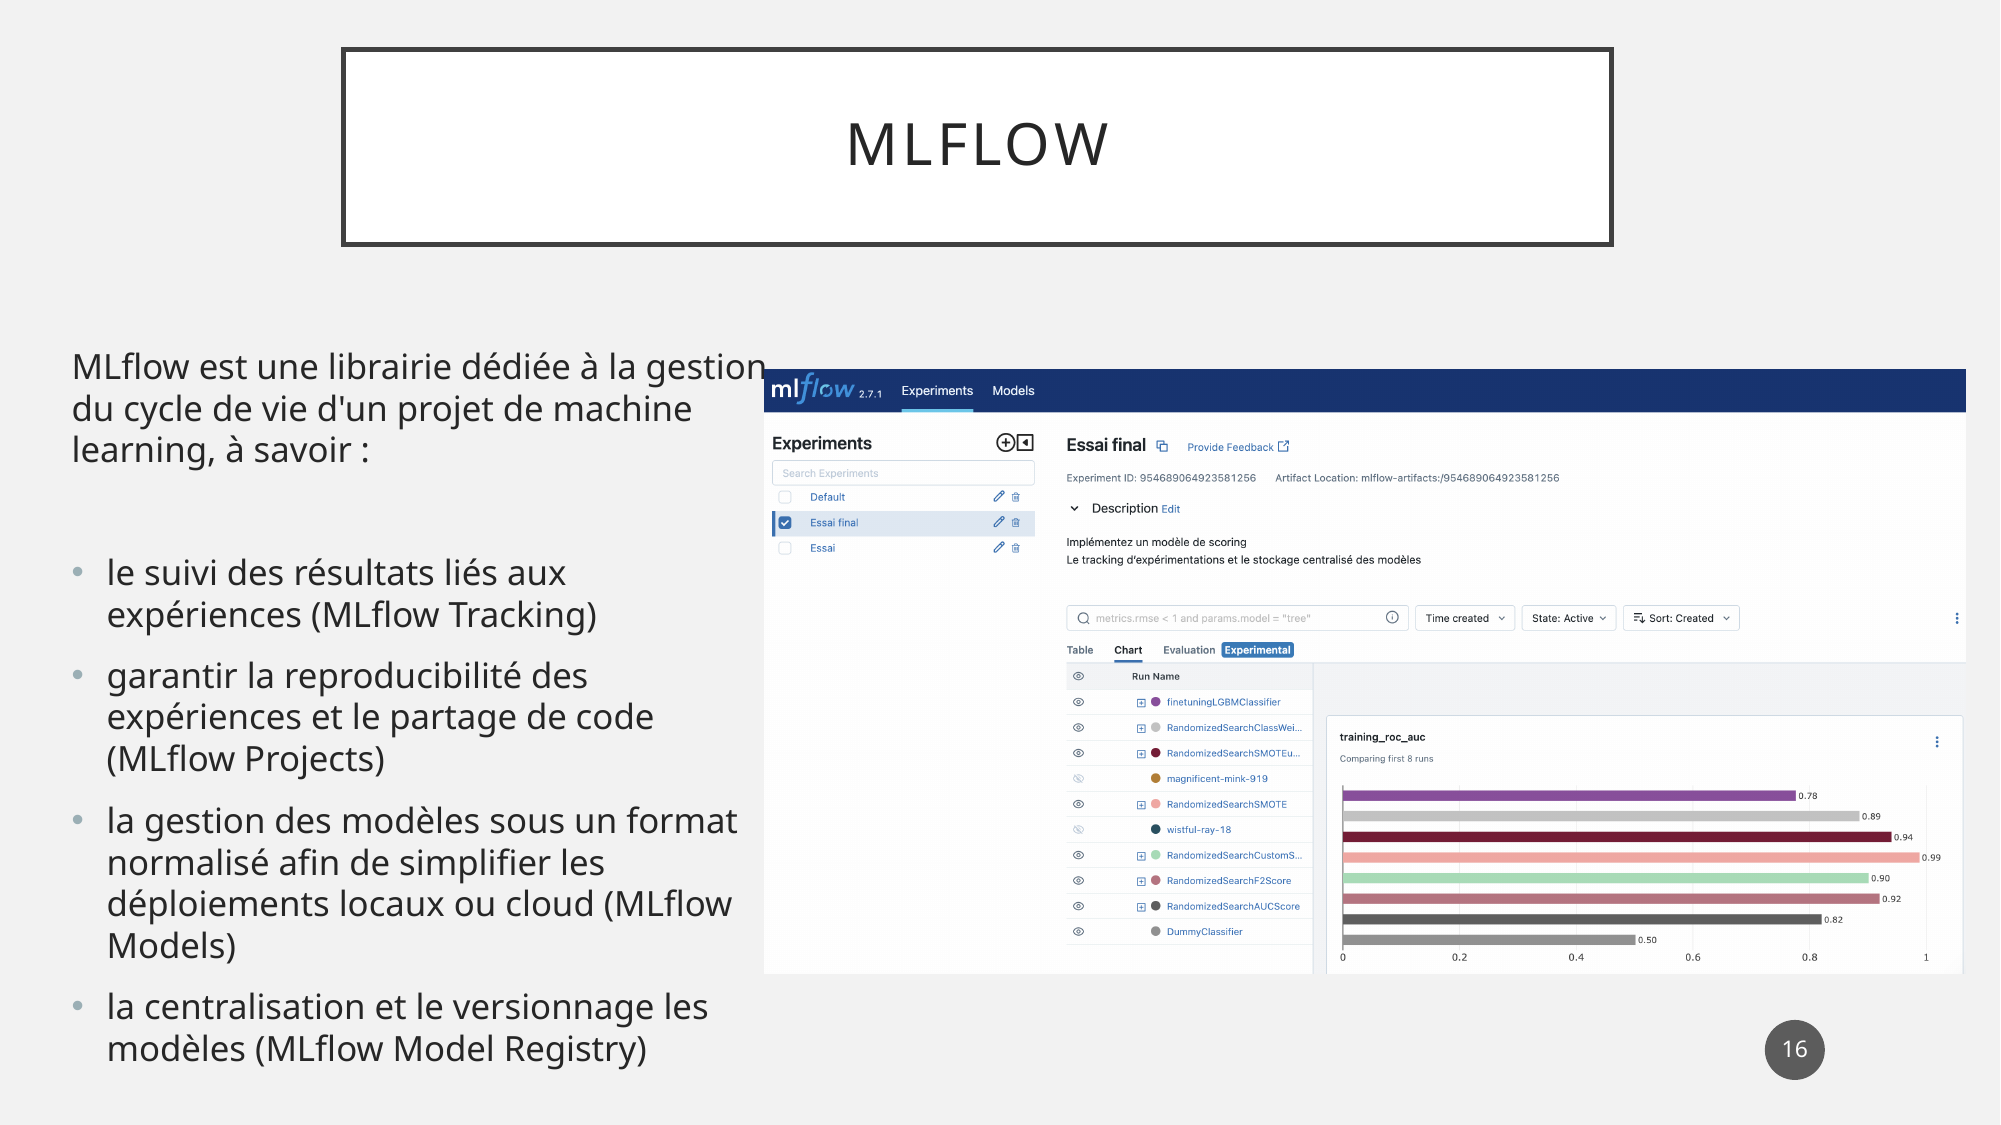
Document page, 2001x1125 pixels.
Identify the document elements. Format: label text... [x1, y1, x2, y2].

picture [764, 369, 1966, 974]
title MLFLOW [341, 47, 1614, 247]
list MLflow est une librairie dédiée à la gestion du cycle de vie d'un projet de machine learning, à savoir : le suivi des résultats liés aux expériences (MLflow Tracking) garantir la reproducibilité des expériences et le partage de code (MLflow Projects) la gestion des modèles sous un format normalisé afin de simplifier les déploiements locaux ou cloud (MLflow Models) la centralisation et le versionnage les modèles (MLflow Model Registry) [56, 336, 785, 1080]
slide_number 16 [1764, 1019, 1825, 1080]
